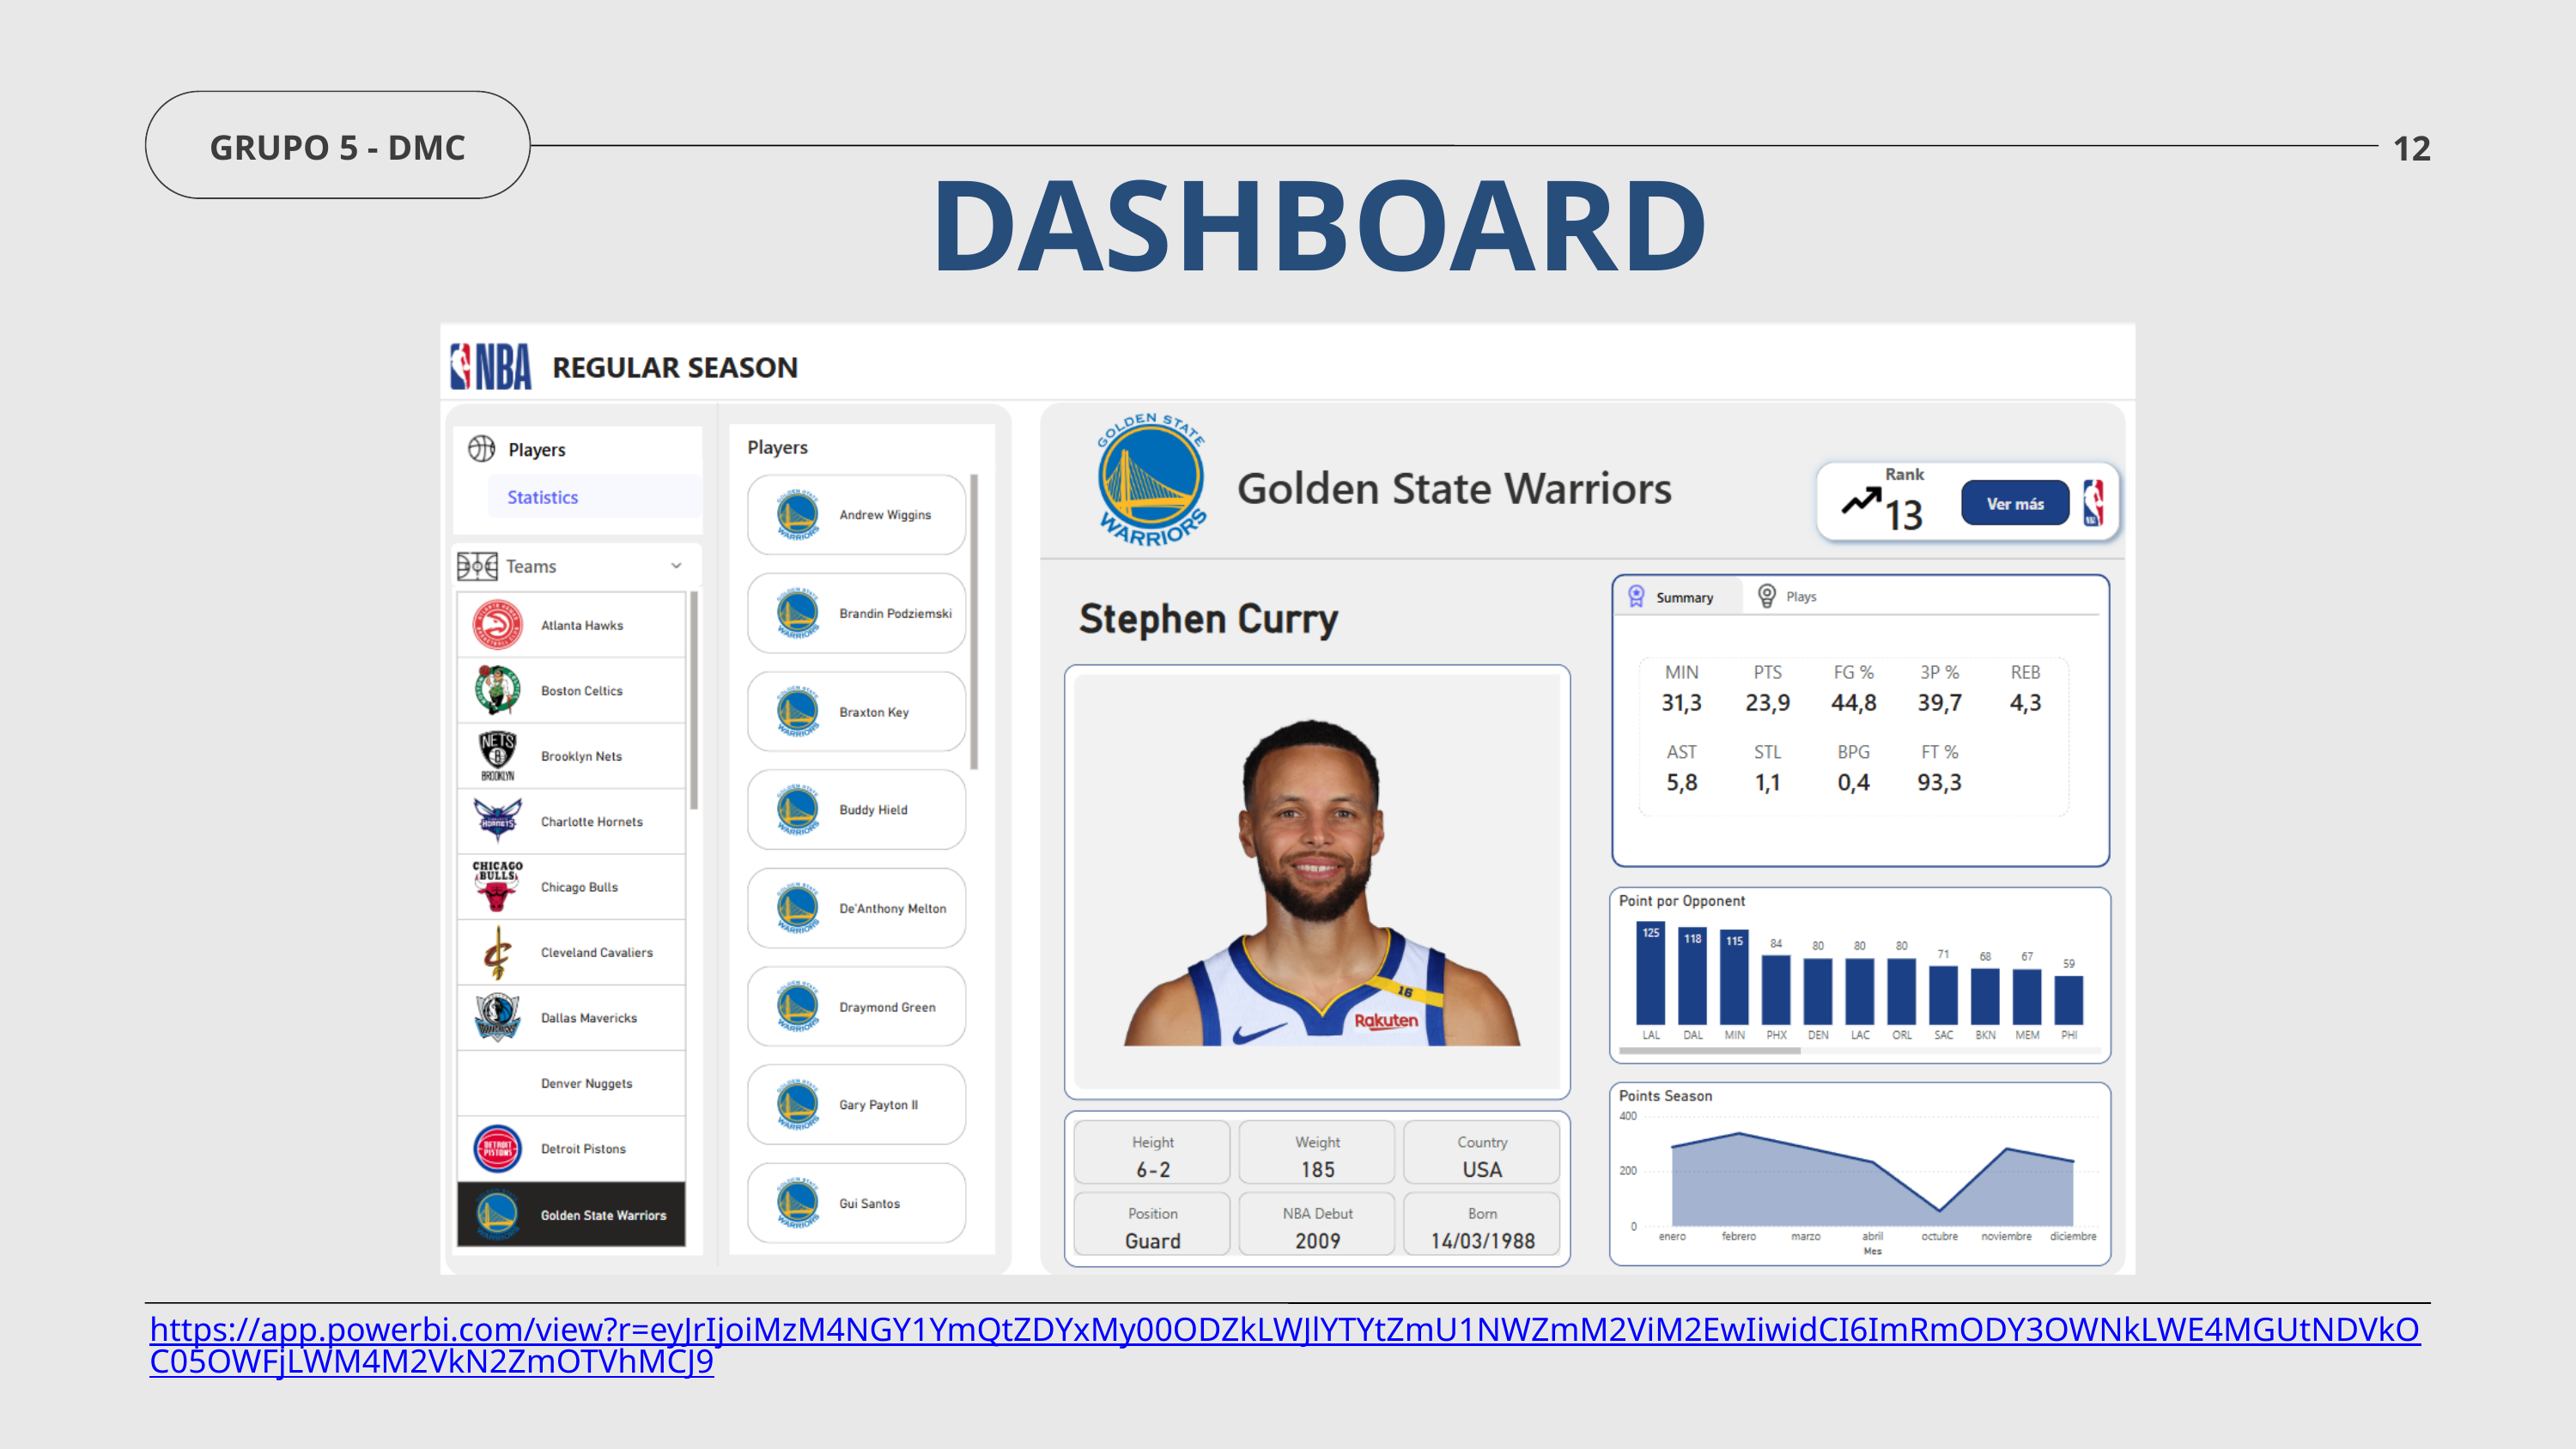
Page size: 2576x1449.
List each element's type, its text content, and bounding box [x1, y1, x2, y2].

text_box DASHBOARD [326, 188, 2312, 296]
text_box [144, 90, 532, 200]
picture [440, 321, 2136, 1275]
text_box 12 [2379, 116, 2432, 167]
text_box https://app.powerbi.com/view?r=eyJrIjoiMzM4NGY1YmQtZDYxMy00ODZkLWJlYTYtZmU1NWZmM2ViM2EwIiwidCI6ImRmODY3OWNkLWE4MGUtNDVkOC05OWFjLWM4M2VkN2ZmOTVhMCJ9 [137, 1302, 2439, 1410]
